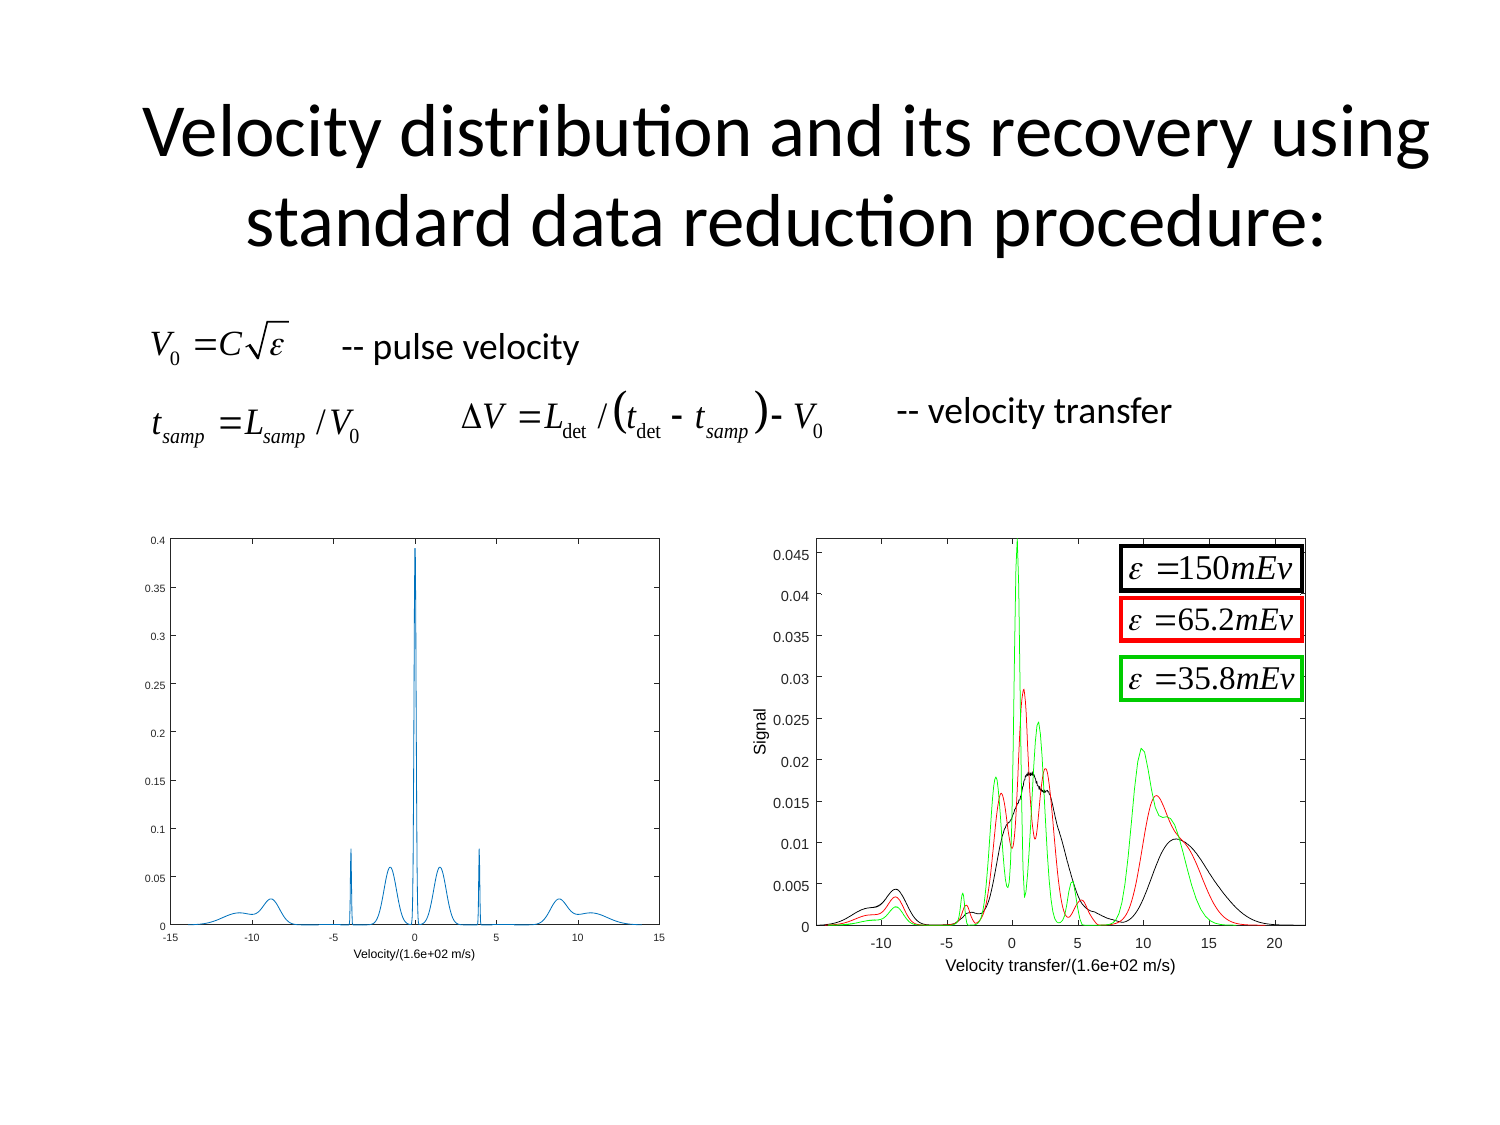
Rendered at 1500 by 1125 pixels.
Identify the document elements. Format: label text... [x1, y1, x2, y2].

text_box -- pulse velocity [326, 314, 595, 375]
picture [88, 503, 719, 977]
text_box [1122, 658, 1301, 699]
title Velocity distribution and its recovery using standard data reduction procedure: [112, 78, 1463, 266]
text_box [1122, 547, 1301, 589]
picture [733, 503, 1365, 977]
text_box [455, 385, 830, 454]
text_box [1122, 599, 1301, 639]
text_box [147, 314, 296, 374]
text_box -- velocity transfer [881, 379, 1188, 439]
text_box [147, 396, 366, 457]
